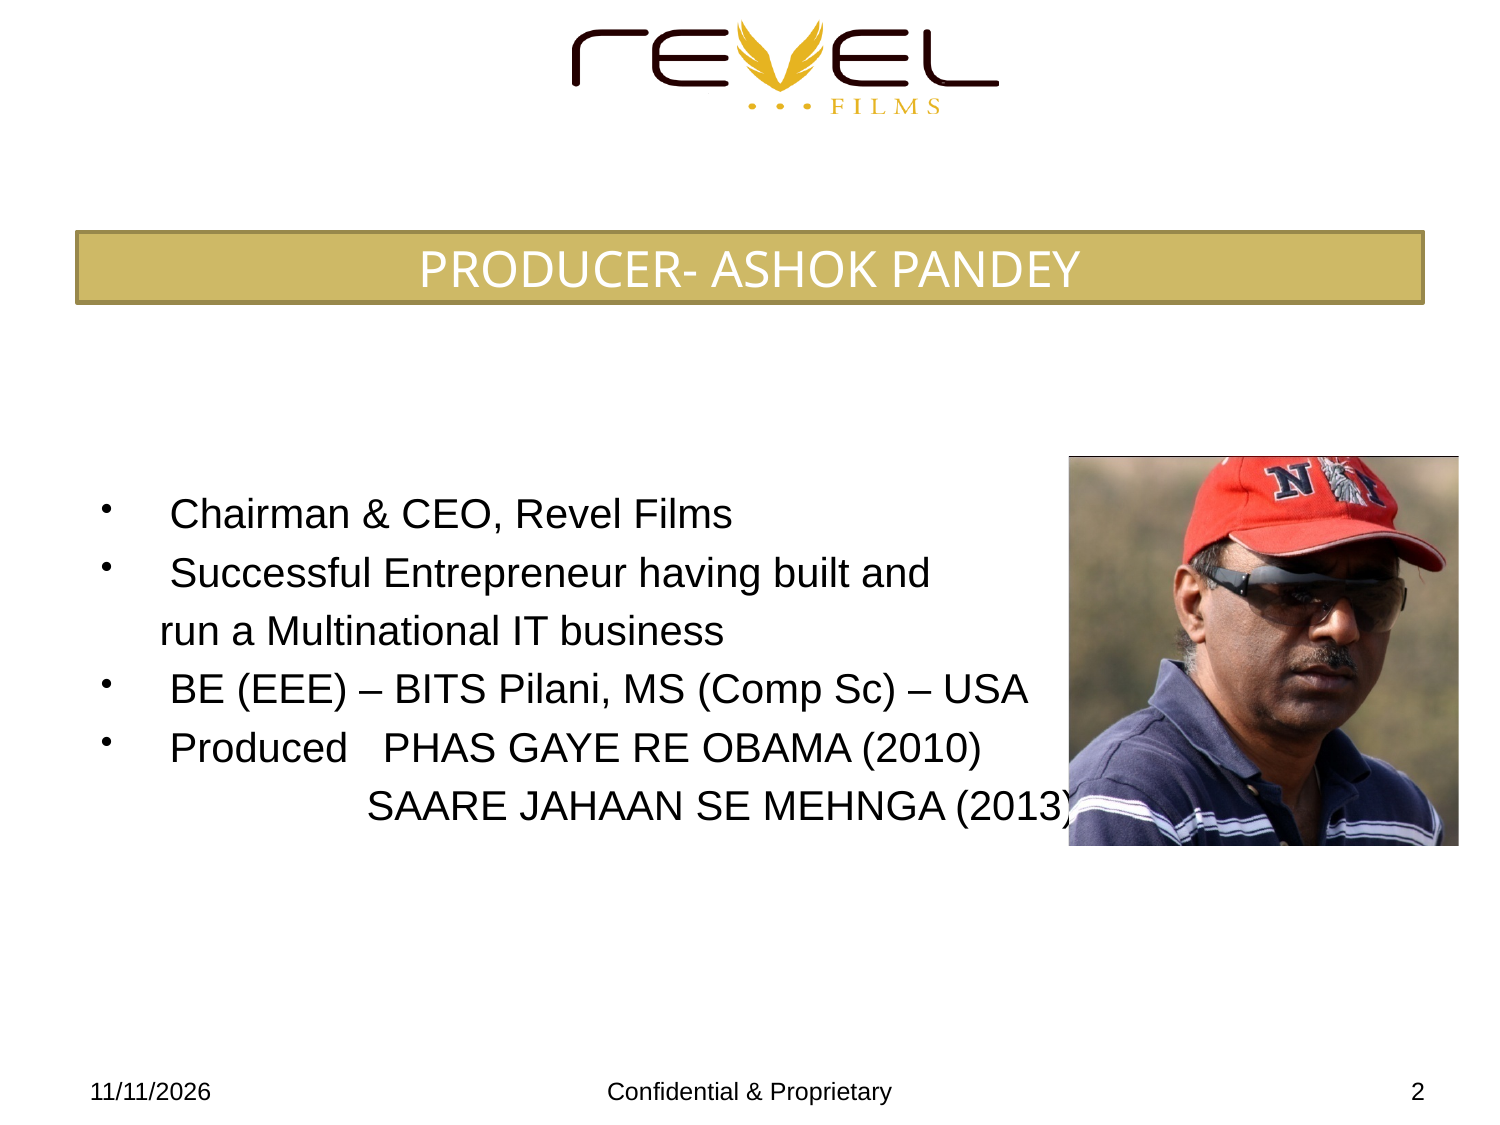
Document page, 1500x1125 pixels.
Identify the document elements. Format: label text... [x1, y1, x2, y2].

slide_number 2 [1299, 1052, 1425, 1113]
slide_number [75, 1052, 425, 1113]
picture [1068, 455, 1459, 847]
text_box PRODUCER- ASHOK PANDEY [75, 230, 1425, 305]
picture [572, 19, 999, 114]
footer Confidential & Proprietary [512, 1052, 988, 1113]
list Chairman & CEO, Revel Films Successful Entrepreneur having built and run a Multinational IT business BE (EEE) – BITS Pilani, MS (Comp Sc) – USA Produced PHAS GAYE RE OBAMA (2010) SAARE JAHAAN SE MEHNGA (2013) [64, 479, 1415, 1099]
